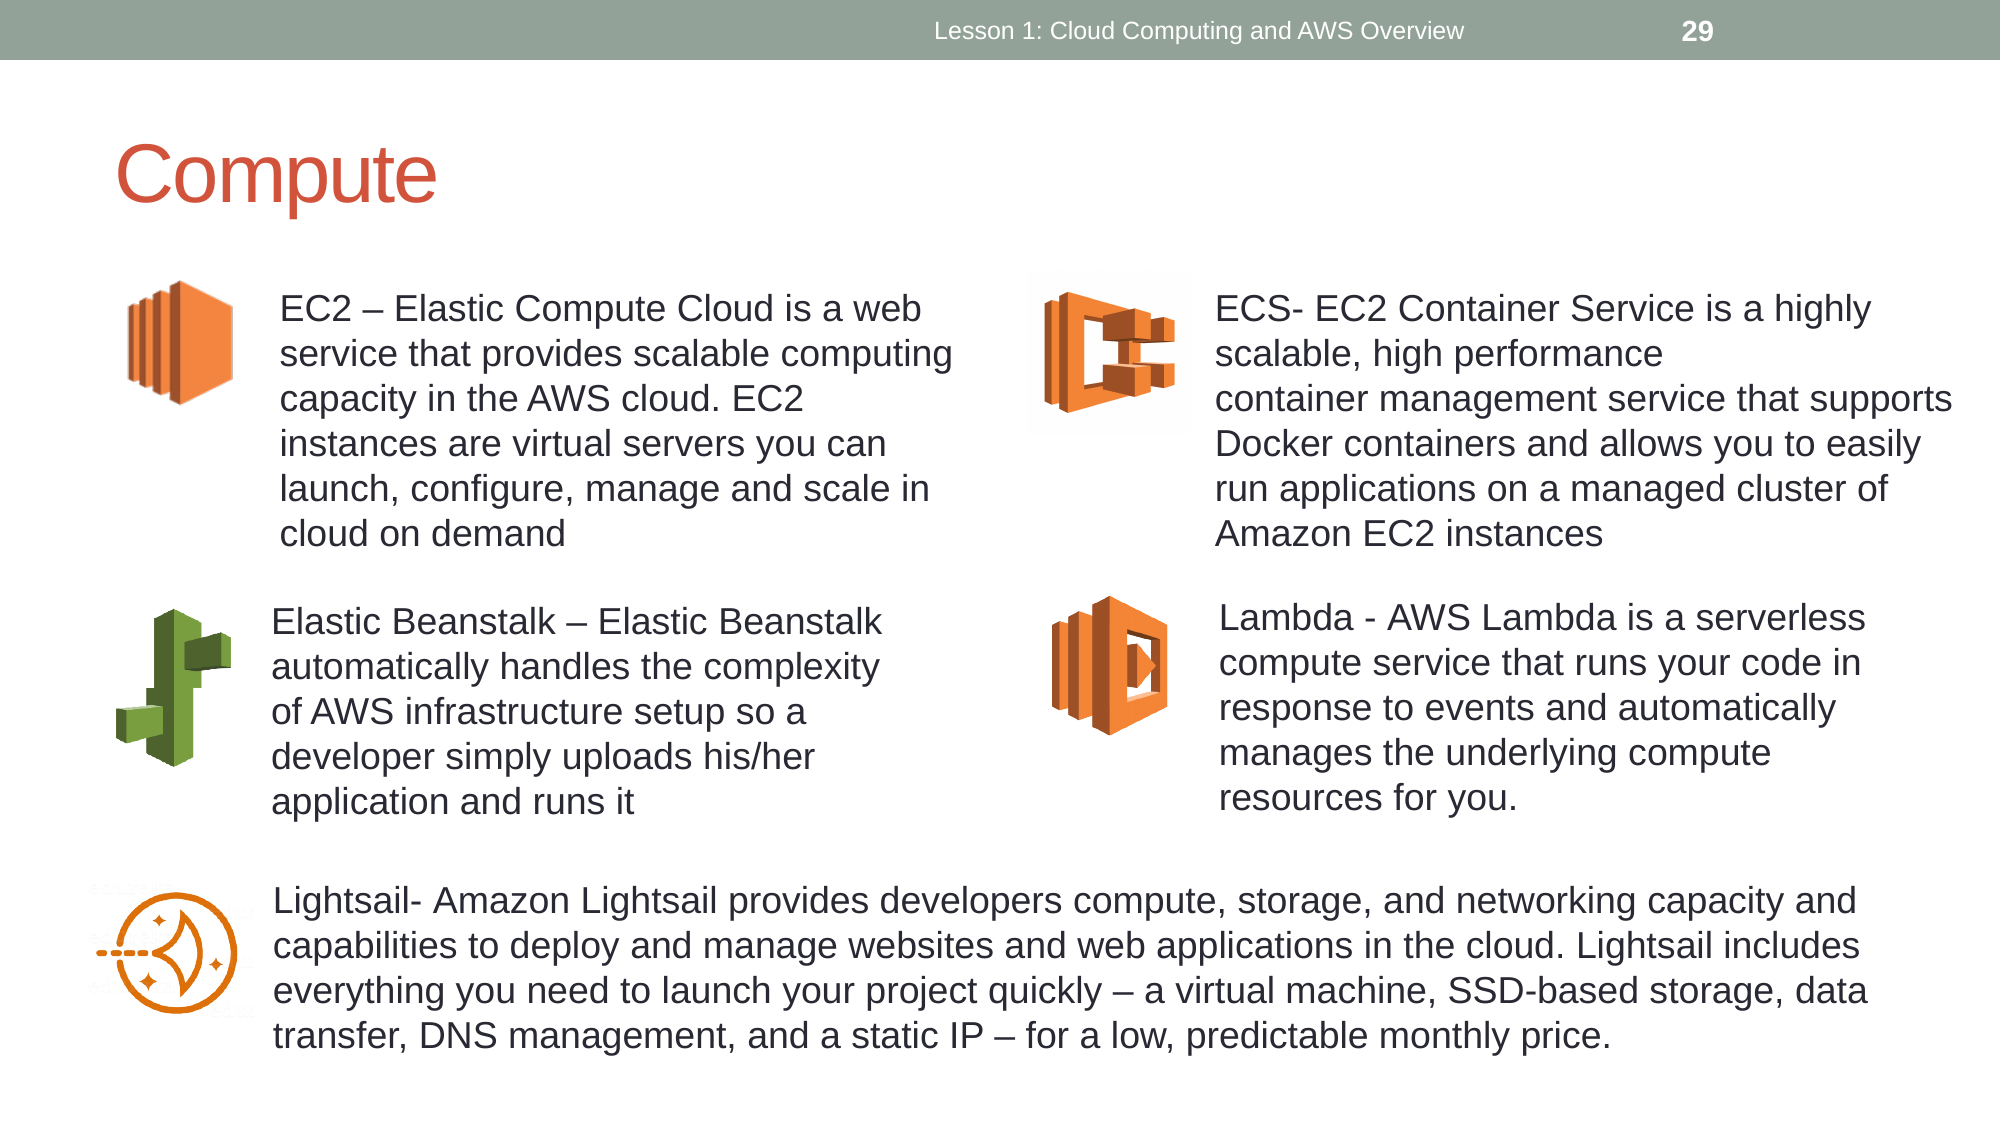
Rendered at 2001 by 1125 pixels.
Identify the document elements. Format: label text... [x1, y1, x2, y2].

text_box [108, 270, 982, 565]
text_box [79, 868, 1916, 1066]
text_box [1027, 270, 1981, 565]
footer Lesson 1: Cloud Computing and AWS Overview [750, 3, 1650, 57]
slide_number 29 [1666, 3, 1900, 57]
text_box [1039, 585, 1916, 828]
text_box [116, 589, 931, 833]
title Compute [99, 87, 1900, 250]
